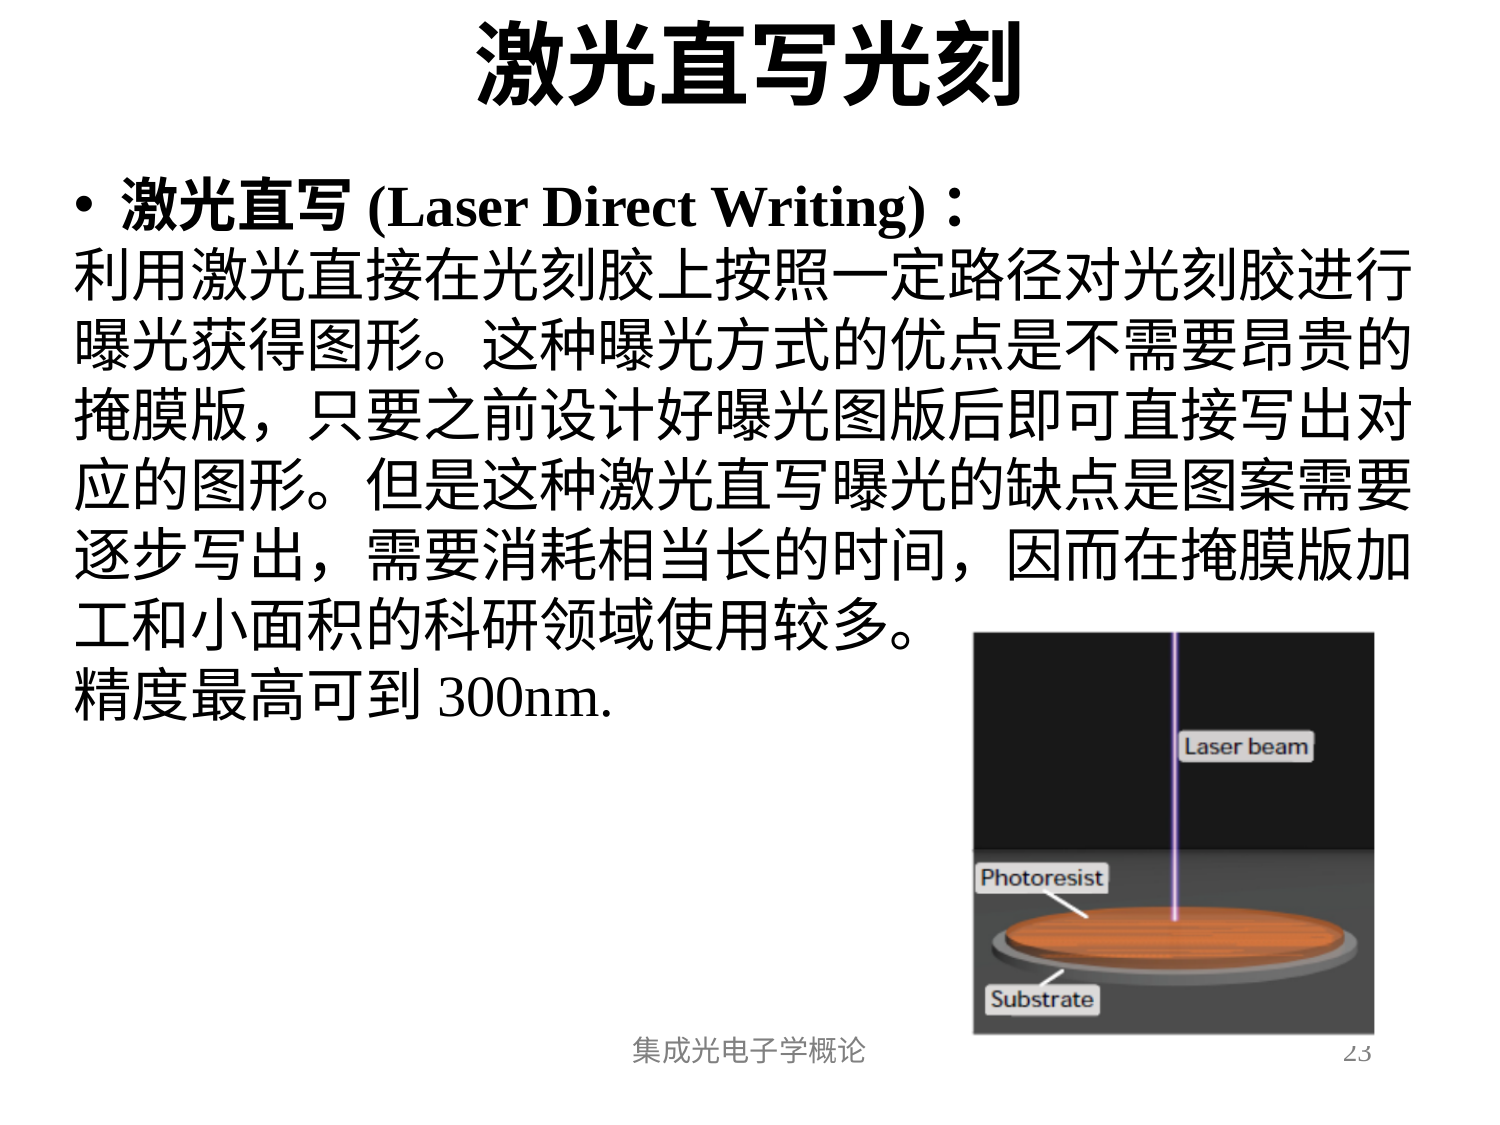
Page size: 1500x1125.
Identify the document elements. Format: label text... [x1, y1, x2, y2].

picture [961, 609, 1388, 1046]
footer 集成光电子学概论 [512, 1024, 988, 1101]
title 激光直写光刻 [112, 0, 1388, 126]
text_box 激光直写(Laser Direct Writing)： 利用激光直接在光刻胶上按照一定路径对光刻胶进行曝光获得图形。这种曝光方式的优点是不需要昂贵的掩膜版，只要之前设计好曝光图版后即可直接写出对应的图形。但是这种激光直写曝光的缺点是图案需要逐步写出，需要消耗相当长的时间，因而在掩膜版加工和小面积的科研领域使用较多。 精度最高可到300nm. [58, 161, 1442, 736]
slide_number 23 [1074, 1052, 1388, 1101]
